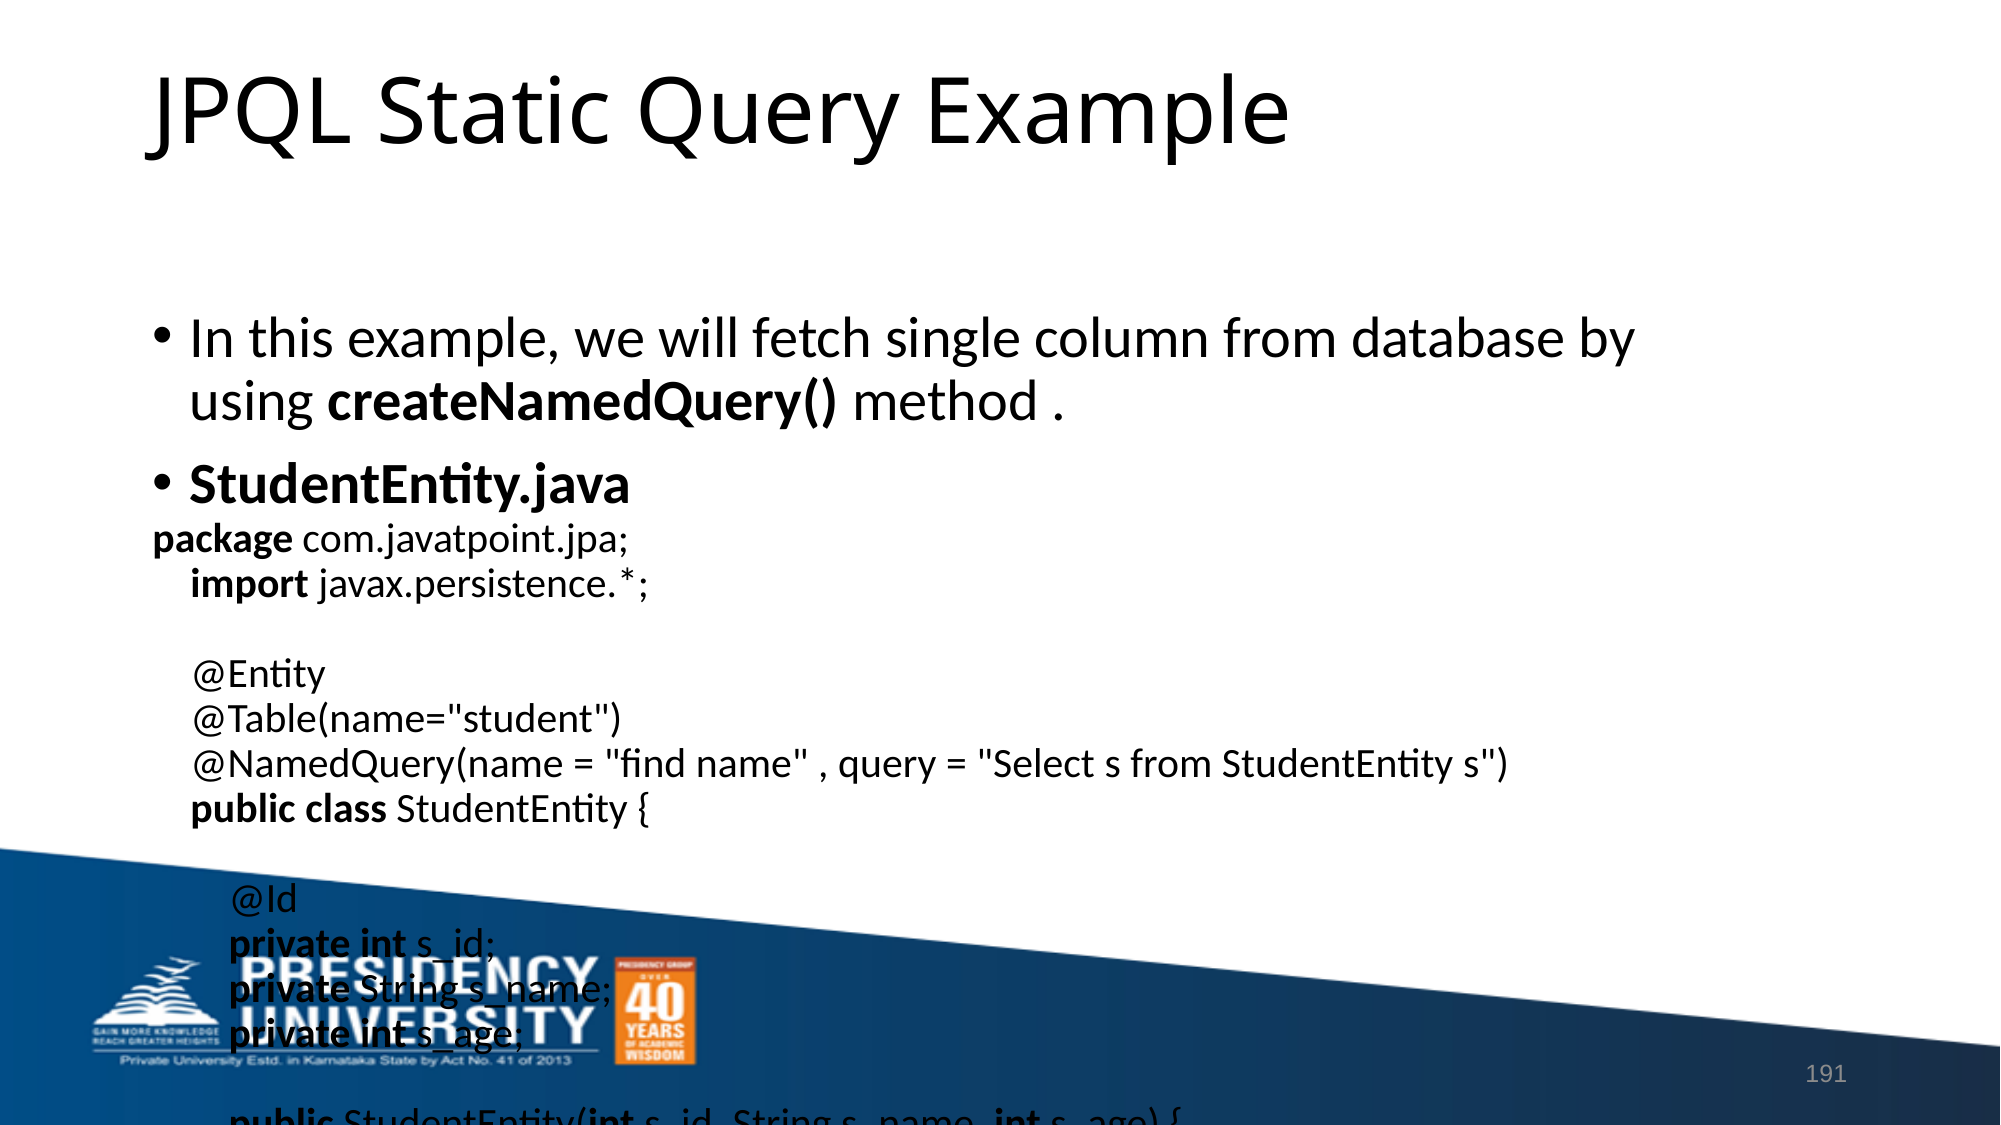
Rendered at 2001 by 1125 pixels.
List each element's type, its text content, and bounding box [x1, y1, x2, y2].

picture [0, 845, 2000, 1125]
title JPQL Static Query Example [137, 59, 1863, 278]
slide_number 191 [1412, 1042, 1863, 1103]
list In this example, we will fetch single column from database by using createNamedQuery() method . StudentEntity.java package com.javatpoint.jpa; import javax.persistence.*; @Entity @Table(name="student") @NamedQuery(name = "find name" , query = "Select s from StudentEntity s") public class StudentEntity { @Id private int s_id; private String s_name; private int s_age; public StudentEntity(int s_id, String s_name, int s_age) { super(); this.s_id = s_id; this.s_name = s_name; this.s_age = s_age; } public StudentEntity() { super(); } public int getS_id() { return s_id; } public void setS_id(int s_id) { this.s_id = s_id; } public String getS_name() { return s_name; } public void setS_name(String s_name) { this.s_name = s_name; } public int getS_age() { return s_age; } public void setS_age(int s_age) { this.s_age = s_age; } } [137, 299, 1863, 1014]
